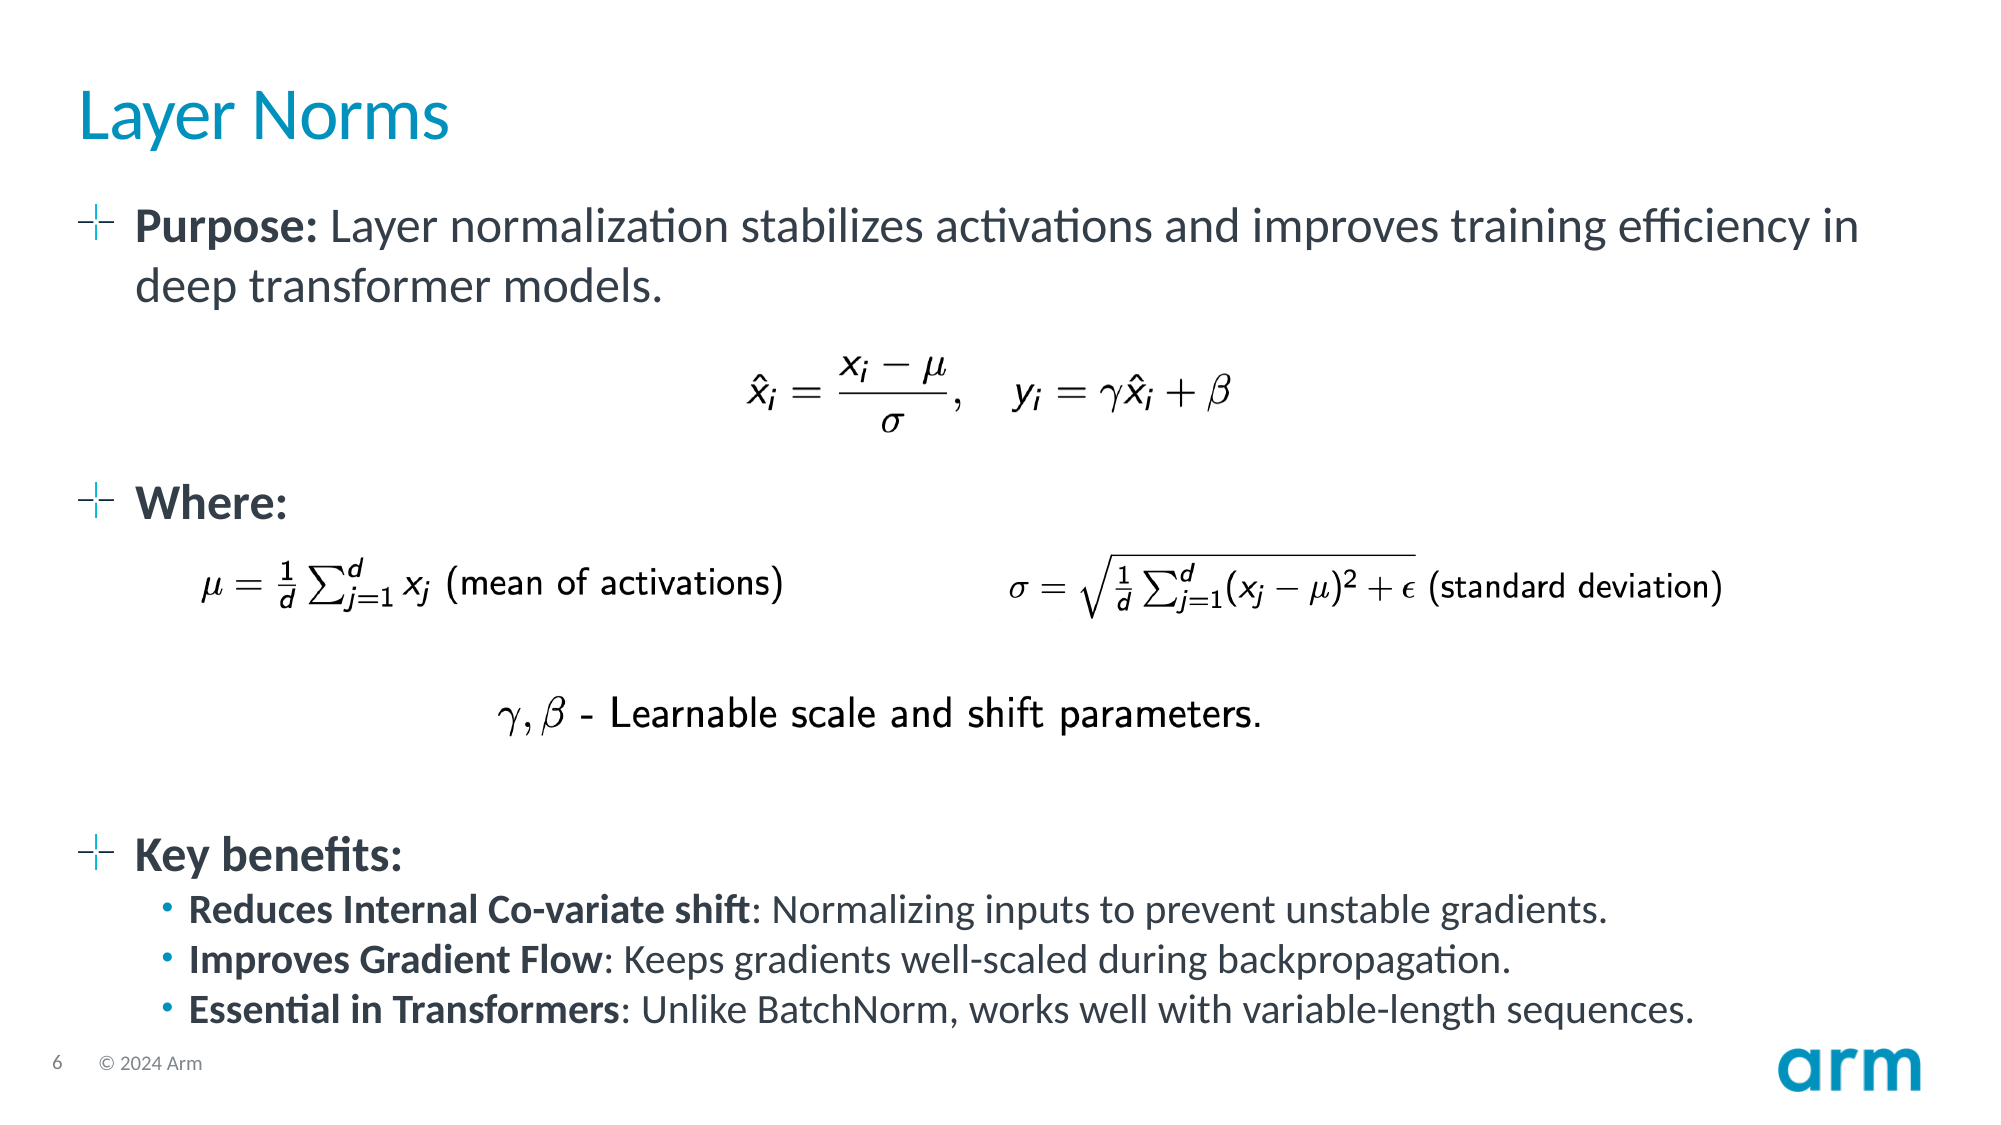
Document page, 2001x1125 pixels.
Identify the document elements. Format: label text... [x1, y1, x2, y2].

title Layer Norms [78, 78, 1922, 186]
picture [78, 834, 114, 870]
picture [487, 693, 1271, 744]
picture [736, 335, 1264, 461]
picture [999, 552, 1734, 621]
picture [187, 551, 795, 615]
picture [78, 204, 114, 240]
list Purpose: Layer normalization stabilizes activations and improves training efficiency in deep transformer models. Where: Key benefits: Reduces Internal Co-variate shift: Normalizing inputs to prevent unstable gradients. Improves Gradient Flow: Keeps gradients well-scaled during backpropagation. Essential in Transformers: Unlike BatchNorm, works well with variable-length sequences. [78, 192, 1922, 1004]
picture [78, 482, 114, 518]
picture [1777, 1047, 1922, 1093]
